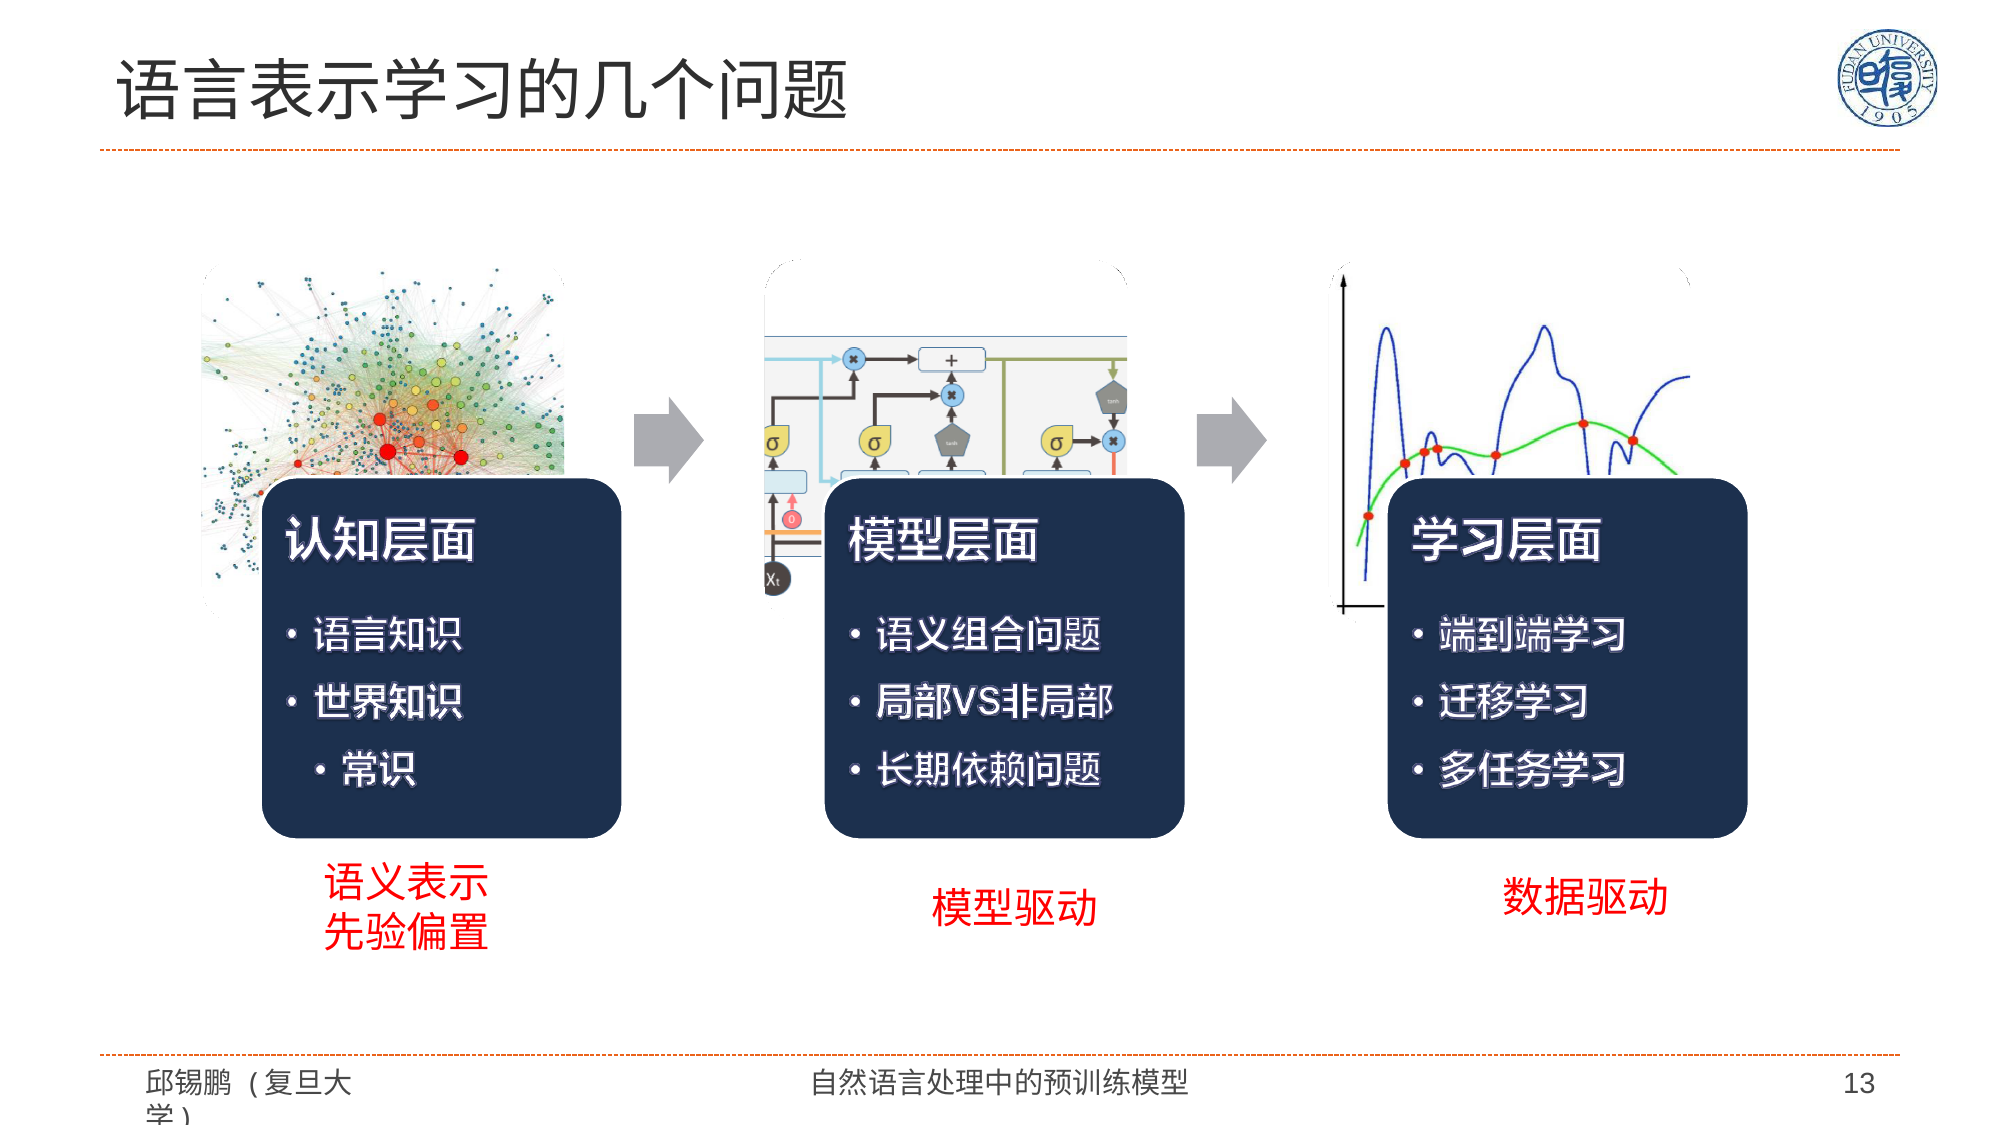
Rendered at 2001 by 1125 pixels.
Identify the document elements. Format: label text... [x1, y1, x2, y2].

footer 自然语言处理中的预训练模型 [807, 1060, 1192, 1125]
slide_number 邱锡鹏 (复旦大学) [143, 1060, 380, 1125]
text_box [200, 258, 626, 843]
text_box 数据驱动 [1500, 868, 1672, 921]
text_box [634, 396, 704, 484]
picture [1837, 29, 1938, 127]
text_box 模型驱动 [929, 879, 1101, 932]
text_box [1326, 258, 1752, 843]
title 语言表示学习的几个问题 [112, 45, 852, 236]
text_box [1196, 396, 1267, 484]
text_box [763, 258, 1189, 843]
slide_number 13 [1836, 1065, 1882, 1125]
text_box 语义表示 先验偏置 [321, 854, 493, 957]
